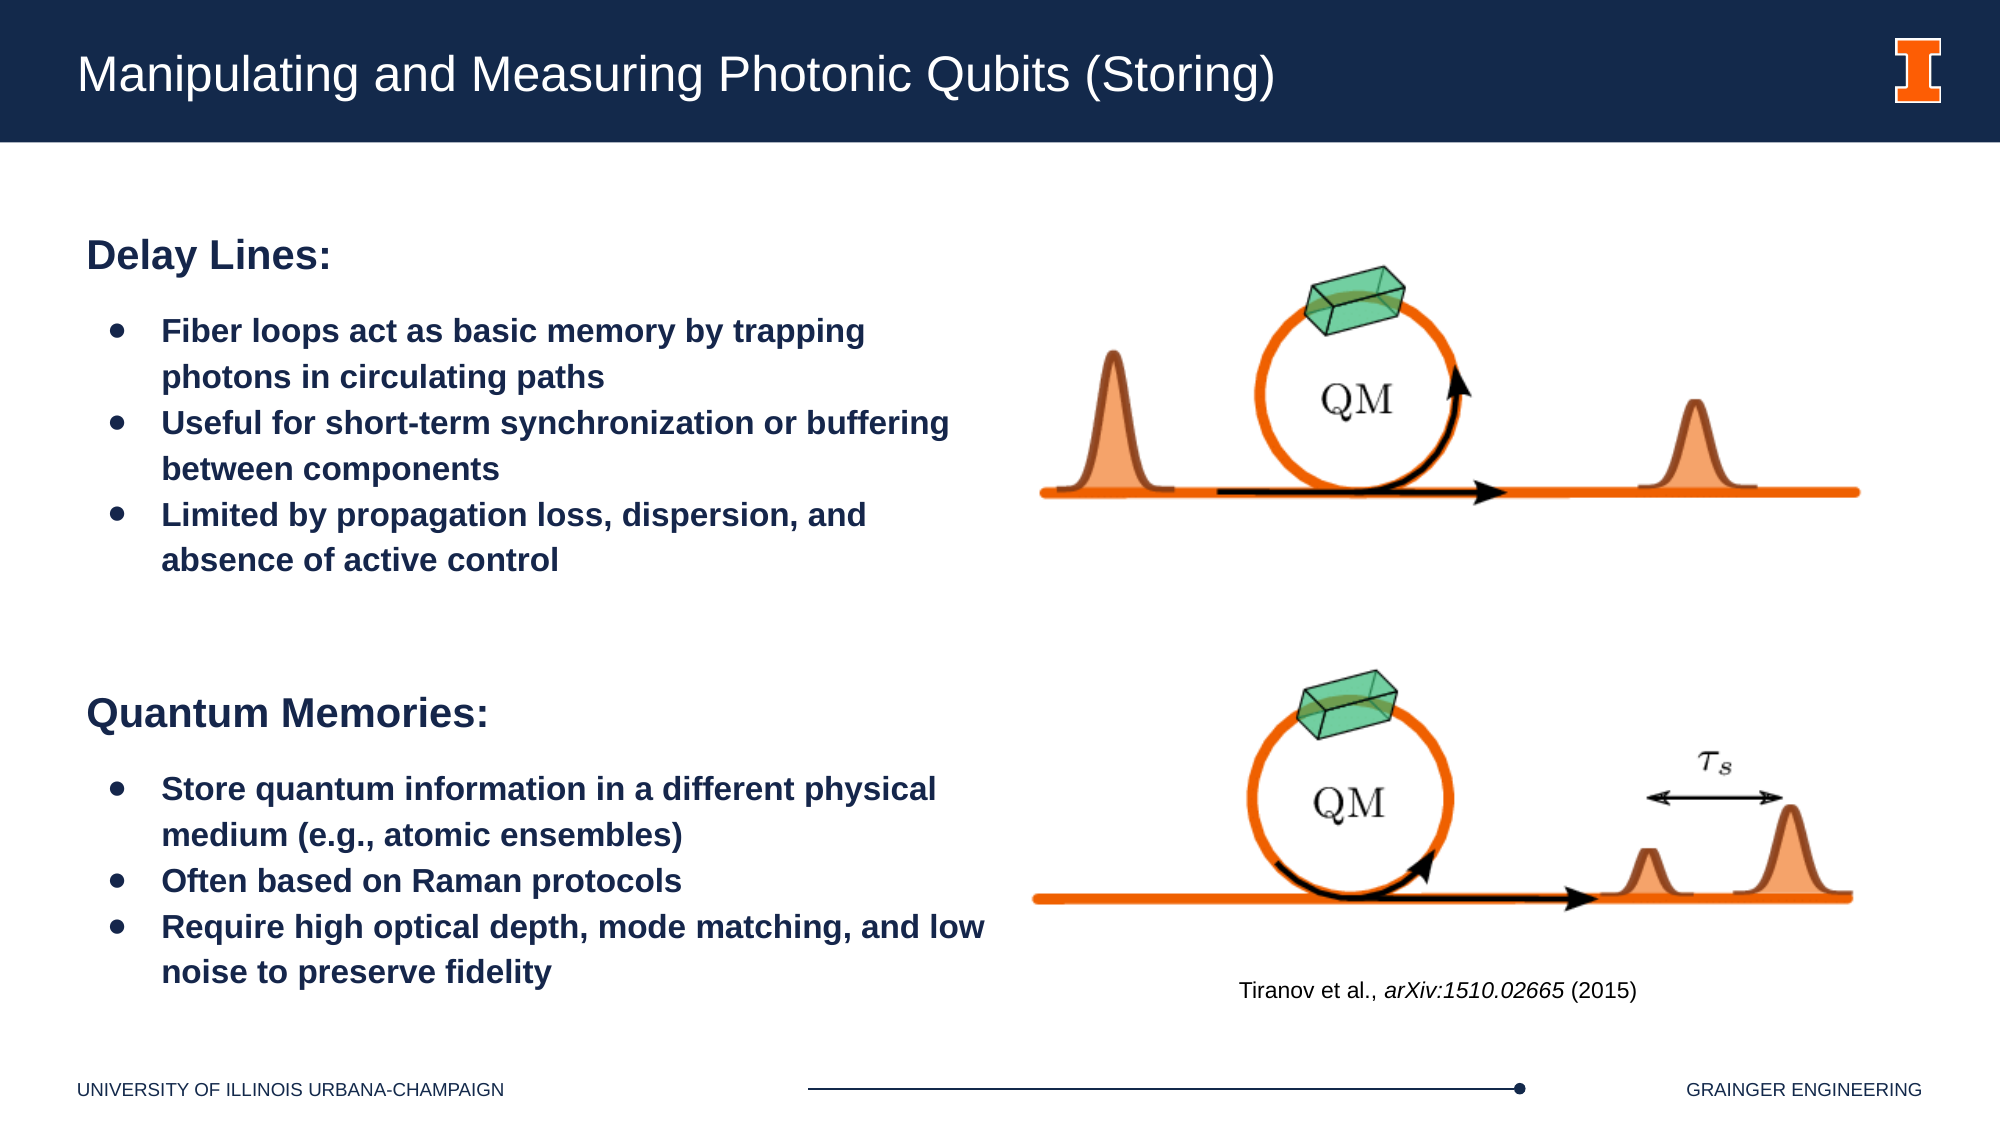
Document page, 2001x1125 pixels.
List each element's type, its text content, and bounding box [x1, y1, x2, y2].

text_box UNIVERSITY OF ILLINOIS URBANA-CHAMPAIGN [61, 1070, 1373, 1108]
text_box GRAINGER ENGINEERING [1531, 1070, 1938, 1108]
picture [1895, 38, 1941, 103]
text_box Tiranov et al., arXiv:1510.02665 (2015) [1224, 960, 1672, 998]
text_box [0, 0, 2000, 143]
text_box Manipulating and Measuring Photonic Qubits (Storing) [61, 33, 1852, 109]
text_box Quantum Memories: Store quantum information in a different physical medium (e.g., atomic ensembles) Often based on Raman protocols Require high optical depth, mode matching, and low noise to preserve fidelity [71, 663, 1022, 1006]
text_box Delay Lines: Fiber loops act as basic memory by trapping photons in circulating paths Useful for short-term synchronization or buffering between components Limited by propagation loss, dispersion, and absence of active control [71, 213, 977, 594]
picture [1029, 257, 1867, 922]
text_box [808, 1082, 1526, 1095]
